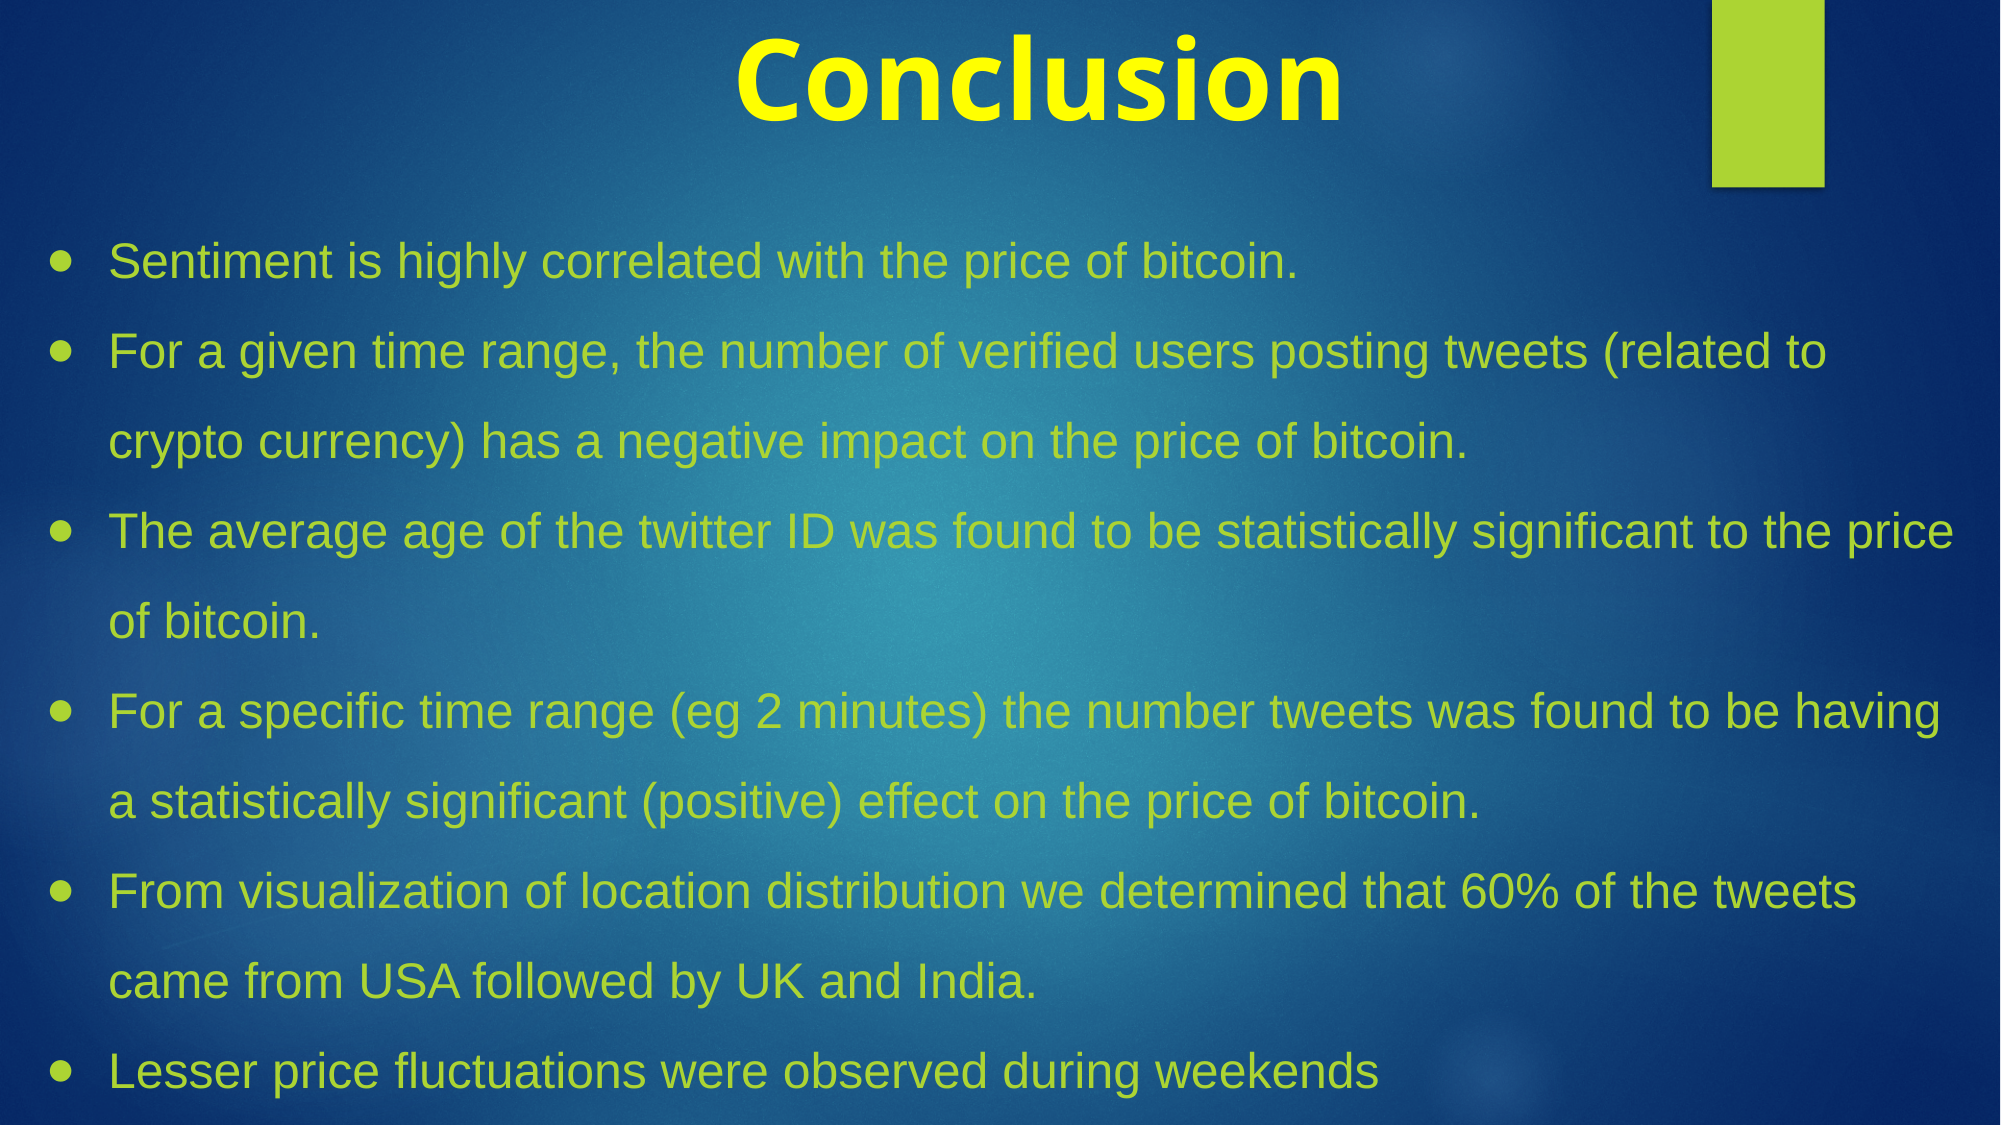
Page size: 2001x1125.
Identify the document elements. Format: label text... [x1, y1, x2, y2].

picture [0, 0, 2001, 1125]
title Conclusion [117, 0, 1370, 191]
list Sentiment is highly correlated with the price of bitcoin. For a given time range, the number of verified users posting tweets (related to crypto currency) has a negative impact on the price of bitcoin. The average age of the twitter ID was found to be statistically significant to the price of bitcoin. For a specific time range (eg 2 minutes) the number tweets was found to be having a statistically significant (positive) effect on the price of bitcoin. From visualization of location distribution we determined that 60% of the tweets came from USA followed by UK and India. Lesser price fluctuations were observed during weekends [18, 191, 1982, 1059]
